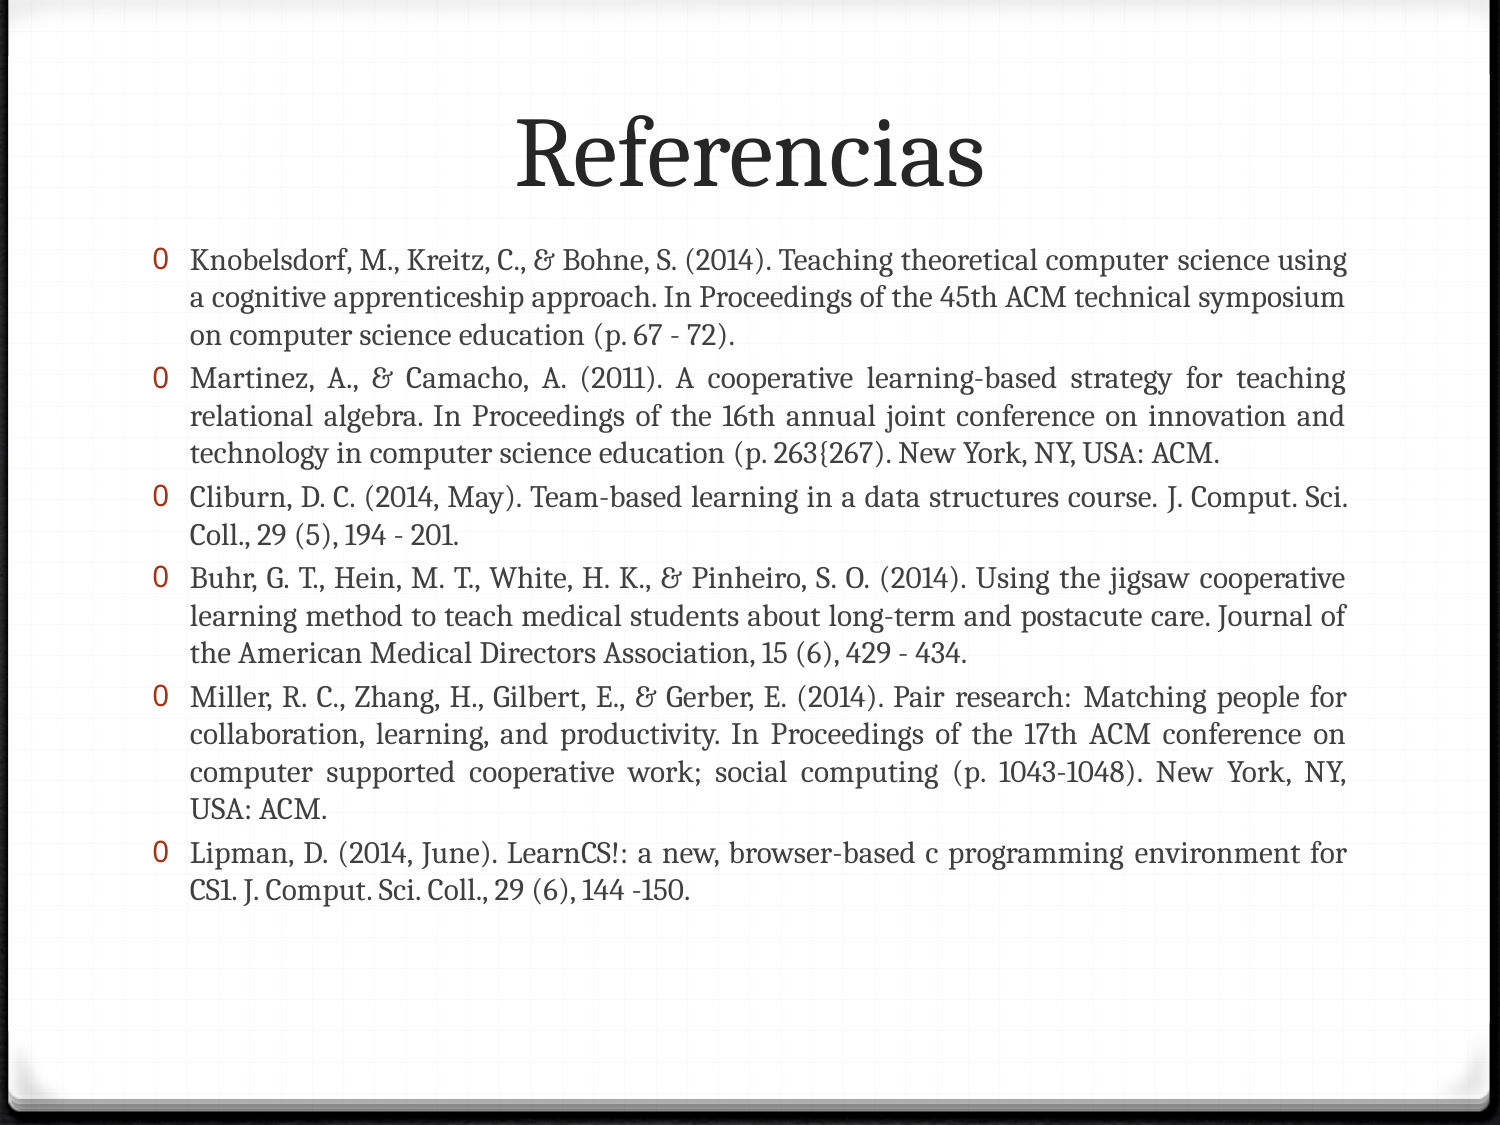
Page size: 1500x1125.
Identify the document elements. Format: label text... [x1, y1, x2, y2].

list Knobelsdorf, M., Kreitz, C., & Bohne, S. (2014). Teaching theoretical computer science using a cognitive apprenticeship approach. In Proceedings of the 45th ACM technical symposium on computer science education (p. 67 - 72). Martinez, A., & Camacho, A. (2011). A cooperative learning-based strategy for teaching relational algebra. In Proceedings of the 16th annual joint conference on innovation and technology in computer science education (p. 263{267). New York, NY, USA: ACM. Cliburn, D. C. (2014, May). Team-based learning in a data structures course. J. Comput. Sci. Coll., 29 (5), 194 - 201. Buhr, G. T., Hein, M. T., White, H. K., & Pinheiro, S. O. (2014). Using the jigsaw cooperative learning method to teach medical students about long-term and postacute care. Journal of the American Medical Directors Association, 15 (6), 429 - 434. Miller, R. C., Zhang, H., Gilbert, E., & Gerber, E. (2014). Pair research: Matching people for collaboration, learning, and productivity. In Proceedings of the 17th ACM conference on computer supported cooperative work; social computing (p. 1043-1048). New York, NY, USA: ACM. Lipman, D. (2014, June). LearnCS!: a new, browser-based c programming environment for CS1. J. Comput. Sci. Coll., 29 (6), 144 -150. [137, 231, 1363, 983]
title Referencias [90, 78, 1410, 214]
picture [0, 0, 1500, 1125]
